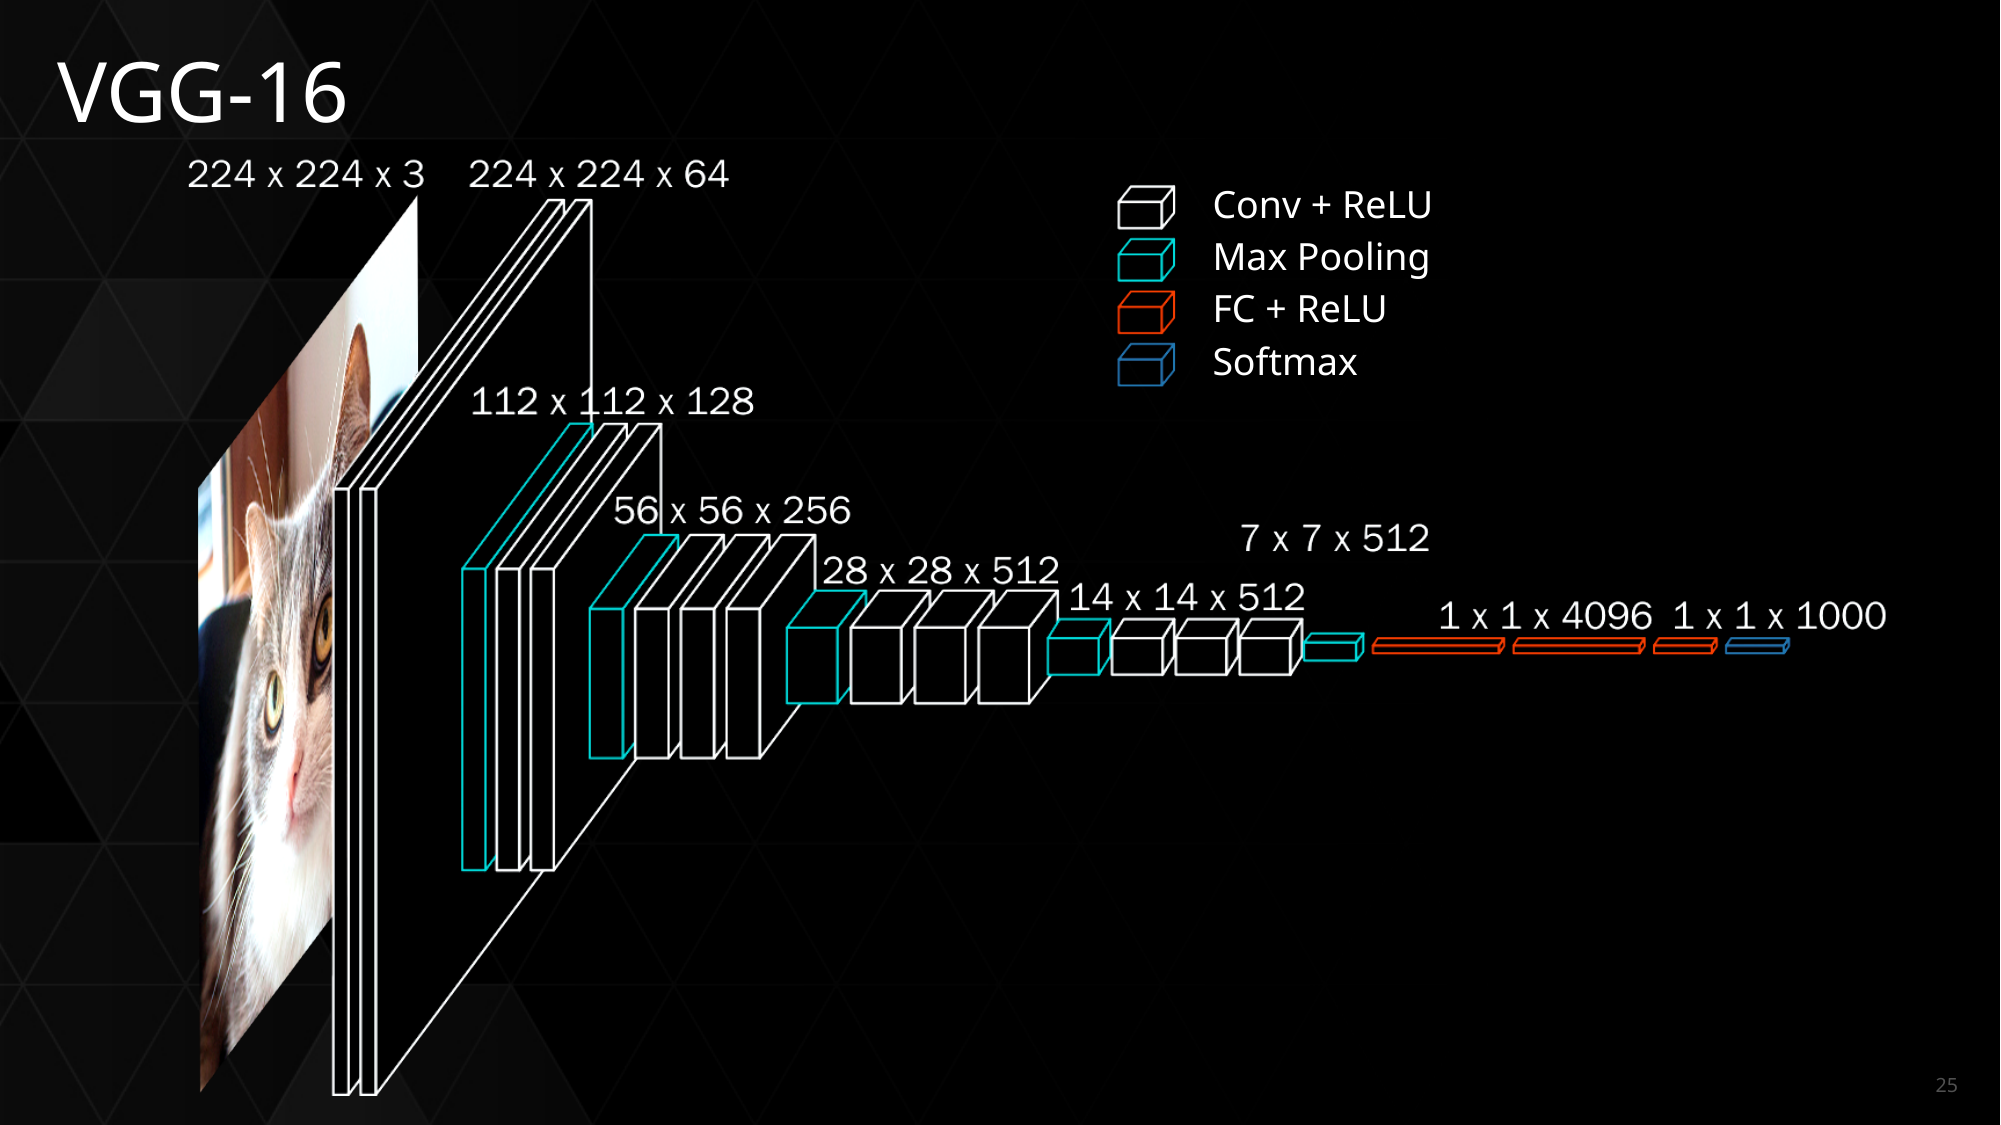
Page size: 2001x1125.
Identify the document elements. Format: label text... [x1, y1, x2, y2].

picture [0, 0, 1916, 1125]
title VGG-16 [42, 50, 1957, 147]
